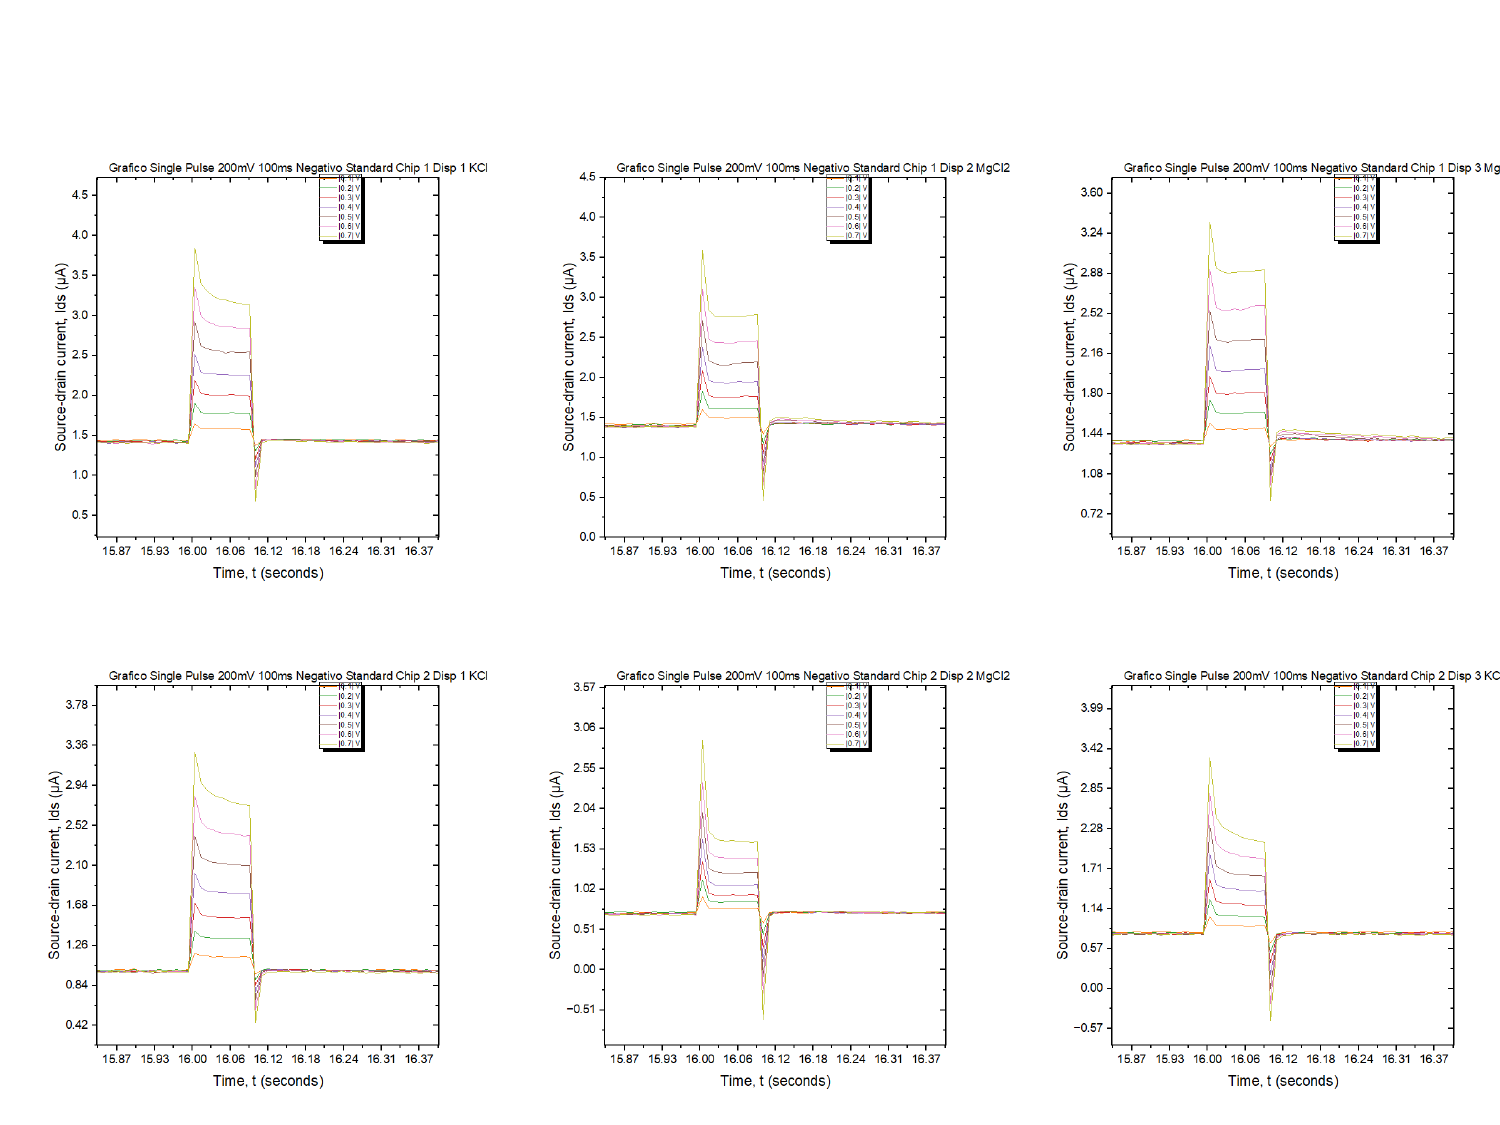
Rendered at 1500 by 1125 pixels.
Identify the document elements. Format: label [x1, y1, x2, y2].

picture [514, 119, 1016, 621]
picture [7, 119, 508, 621]
picture [514, 627, 1016, 1125]
picture [1022, 119, 1500, 621]
picture [7, 627, 508, 1125]
picture [1022, 627, 1500, 1125]
